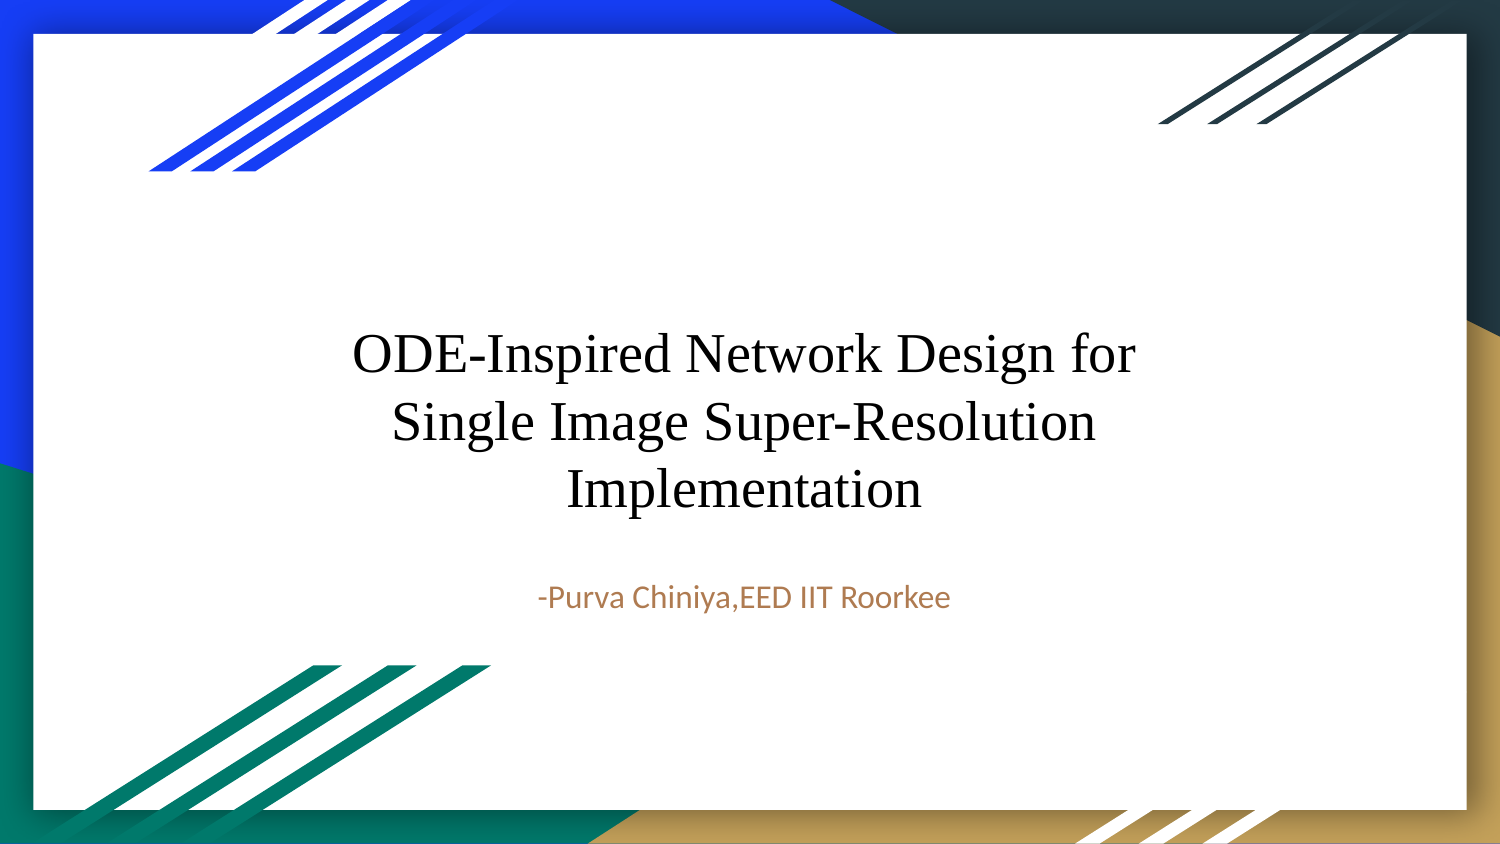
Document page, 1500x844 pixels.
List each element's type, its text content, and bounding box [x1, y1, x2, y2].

title ODE-Inspired Network Design for Single Image Super-Resolution Implementation [304, 298, 1185, 537]
subtitle -Purva Chiniya,EED IIT Roorkee [304, 559, 1185, 646]
